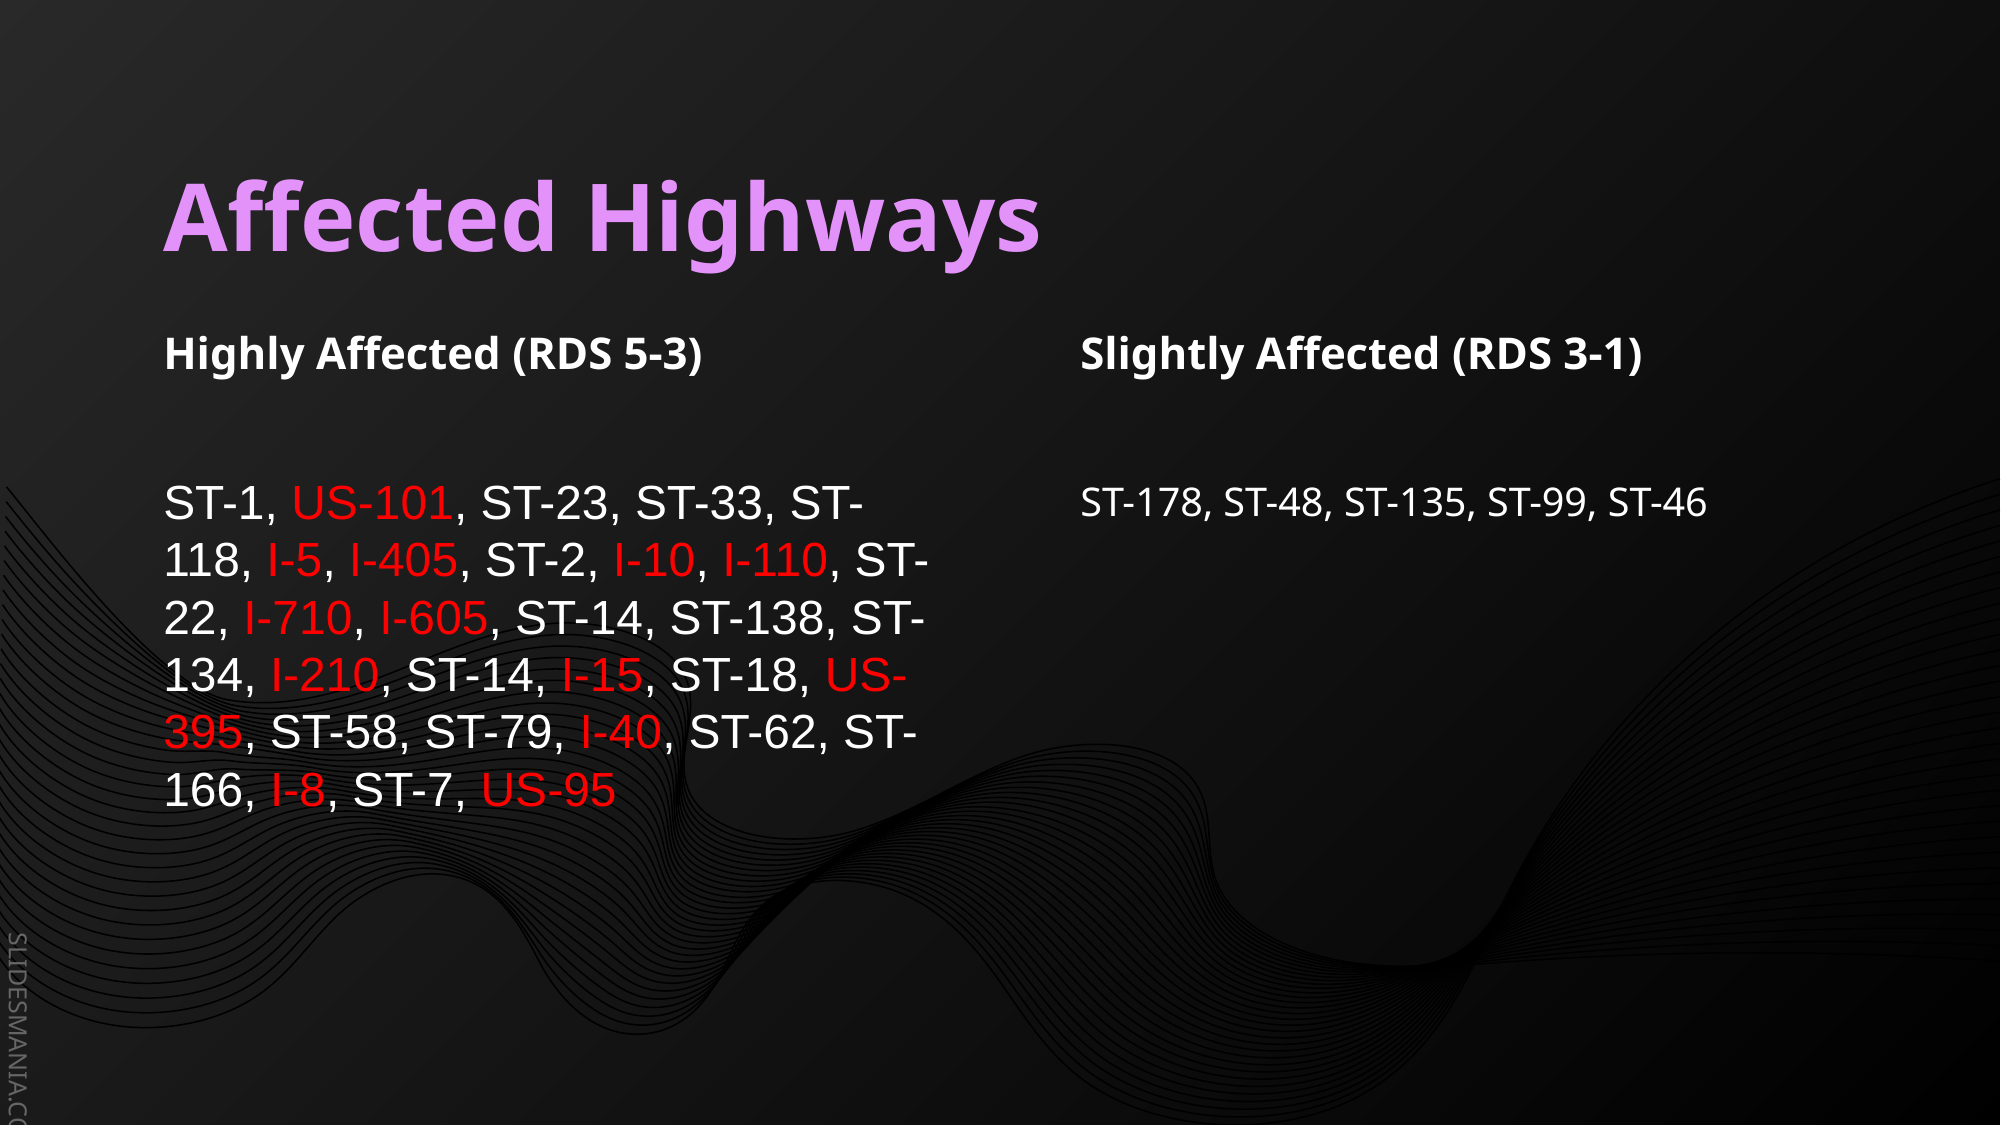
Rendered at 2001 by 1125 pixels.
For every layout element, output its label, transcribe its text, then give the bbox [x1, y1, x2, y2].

list ST-178, ST-48, ST-135, ST-99, ST-46 [1060, 449, 1875, 961]
list ST-1, US-101, ST-23, ST-33, ST-118, I-5, I-405, ST-2, I-10, I-110, ST-22, I-710, I-605, ST-14, ST-138, ST-134, I-210, ST-14, I-15, ST-18, US-395, ST-58, ST-79, I-40, ST-62, ST-166, I-8, ST-7, US-95 [143, 451, 957, 963]
subtitle Highly Affected (RDS 5-3) [143, 297, 958, 416]
title Affected Highways [143, 137, 1875, 263]
subtitle Slightly Affected (RDS 3-1) [1060, 297, 1875, 416]
